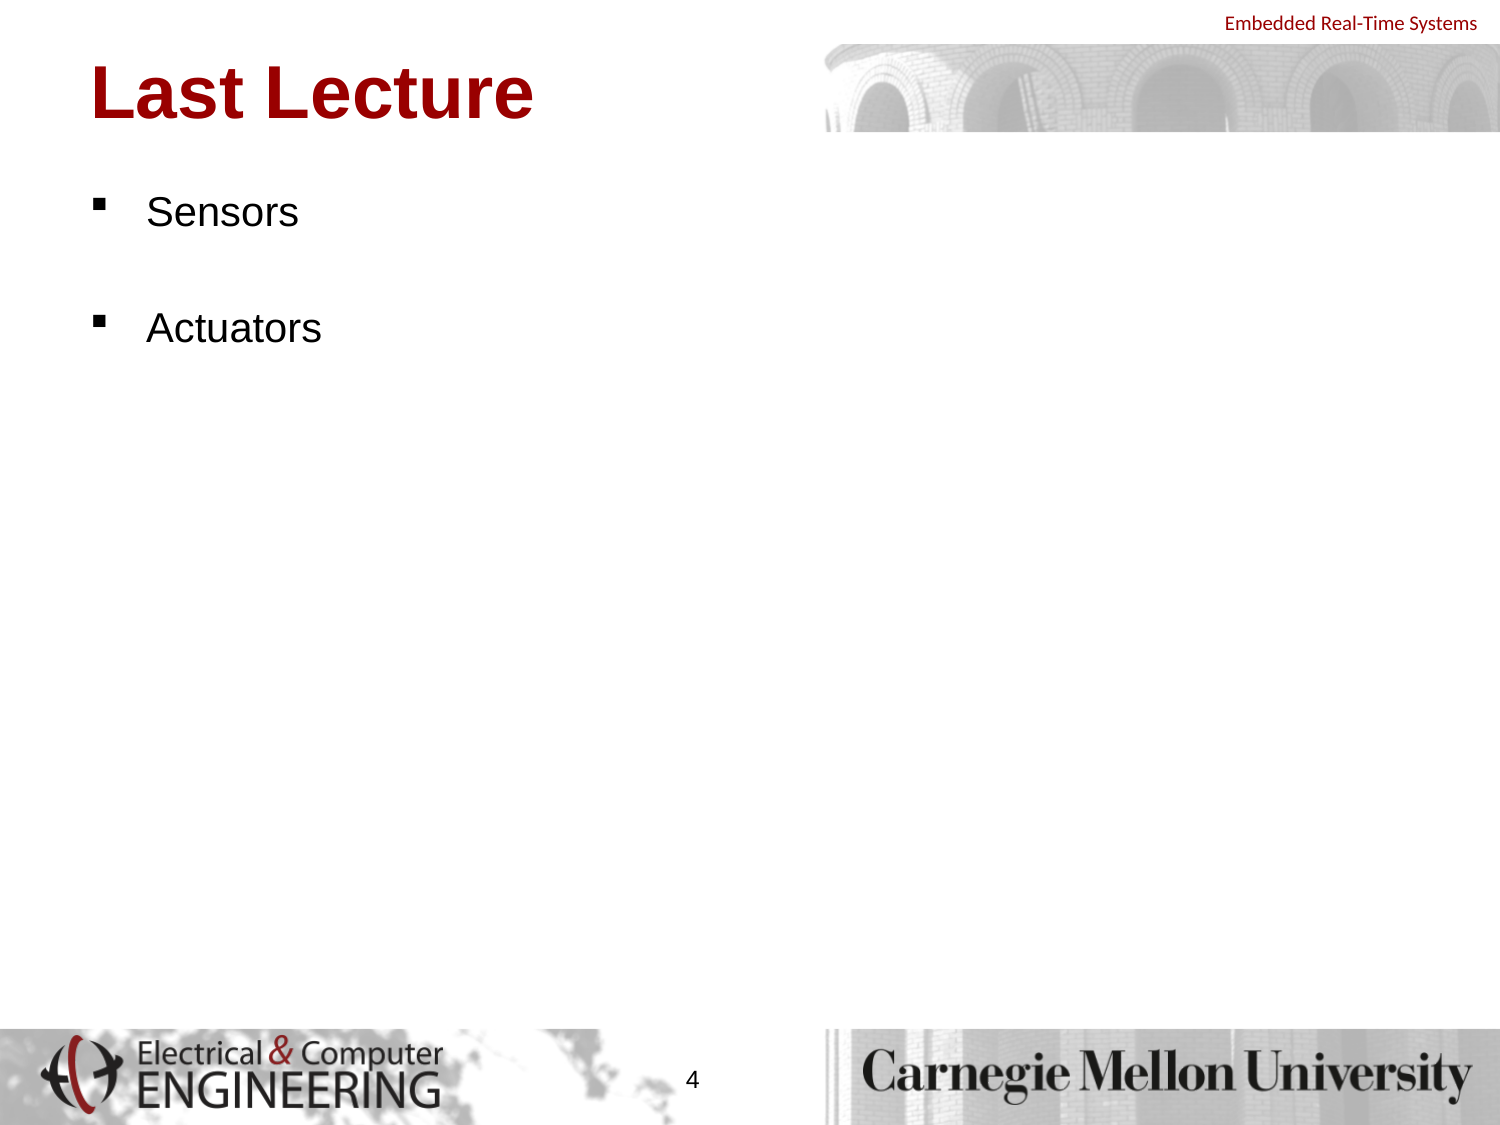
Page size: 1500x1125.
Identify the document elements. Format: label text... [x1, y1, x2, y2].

title Last Lecture [75, 45, 1425, 133]
picture [664, 43, 1500, 133]
picture [0, 1028, 1500, 1125]
slide_number 4 [364, 1048, 715, 1109]
list Sensors Actuators [75, 177, 1425, 1005]
